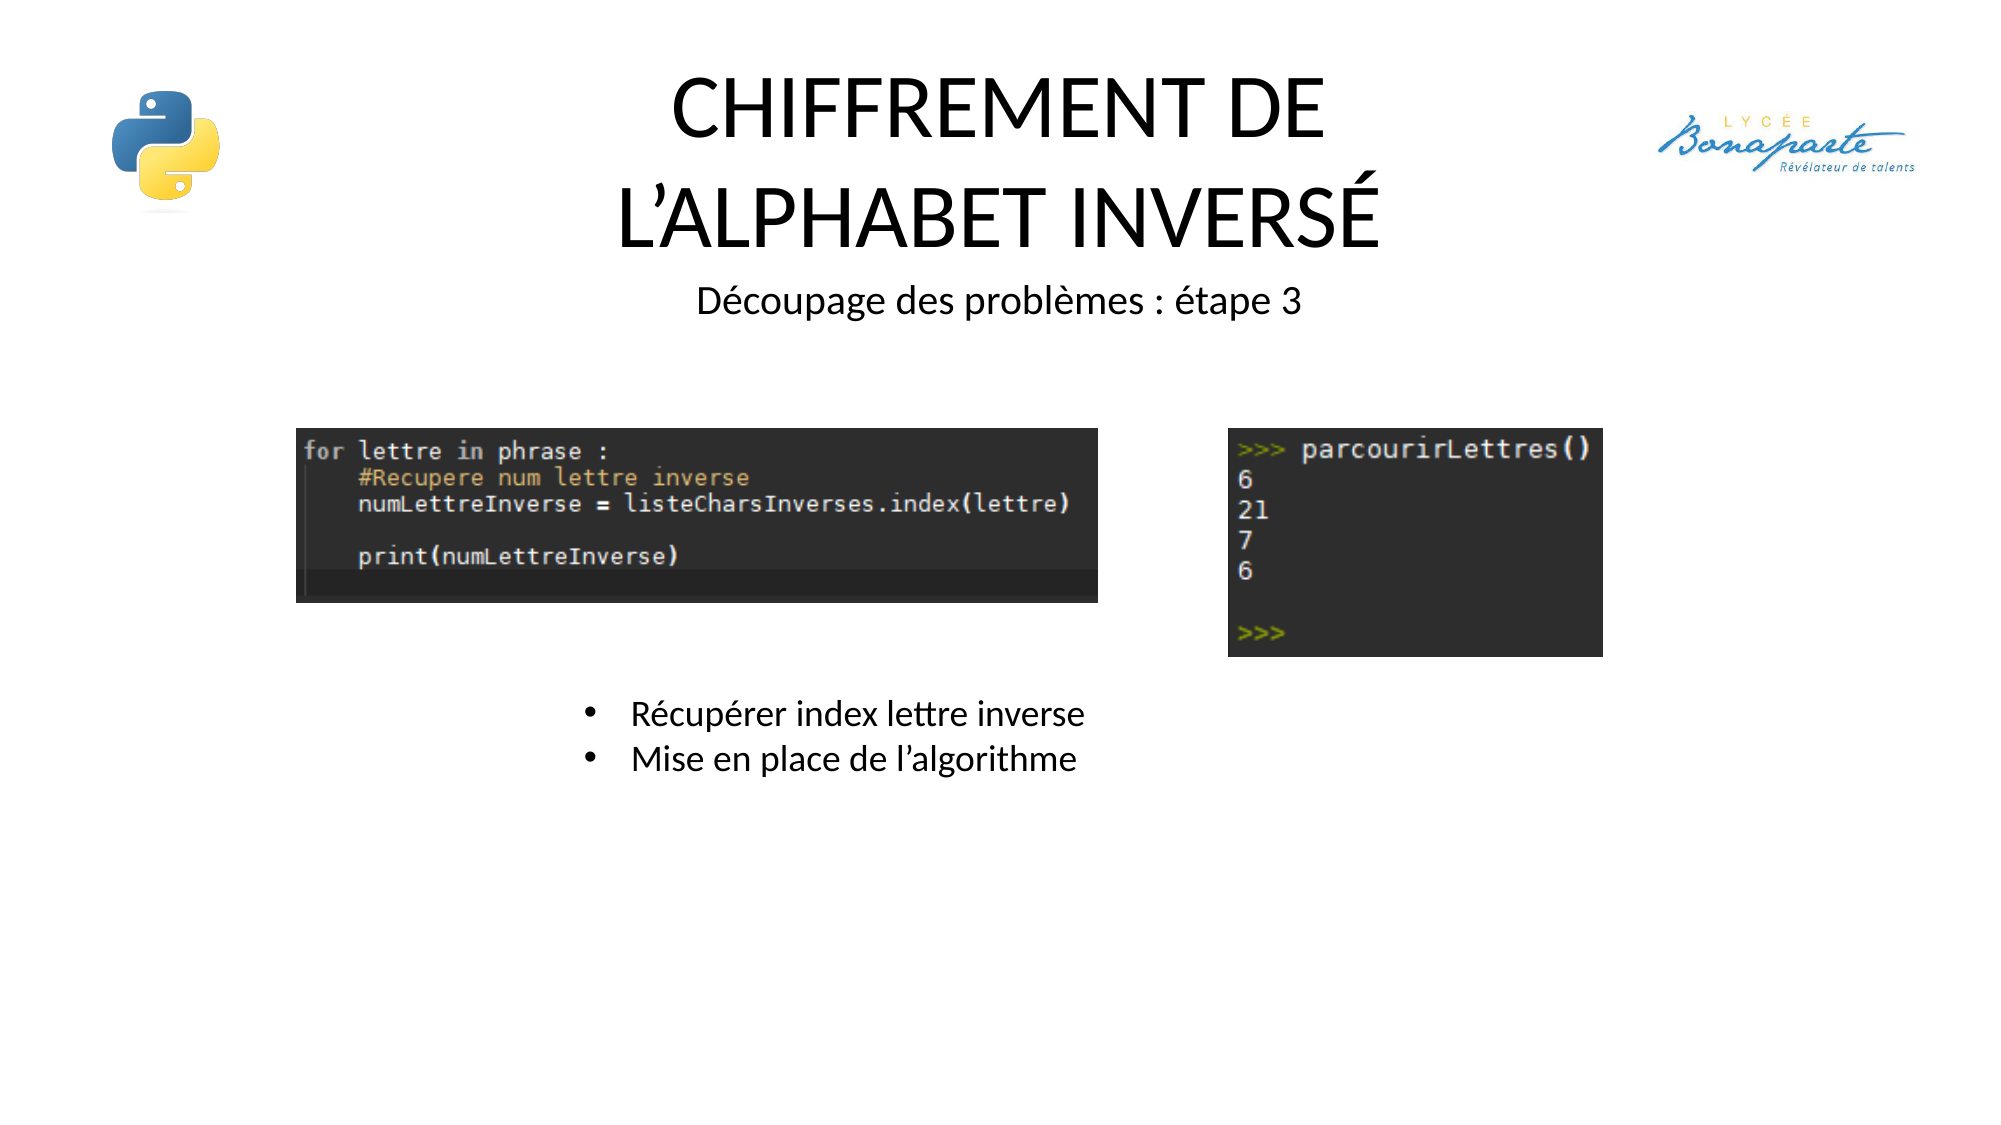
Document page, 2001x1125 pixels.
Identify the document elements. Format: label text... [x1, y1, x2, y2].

picture [111, 91, 223, 213]
picture [296, 428, 1099, 604]
text_box Découpage des problèmes : étape 3 [681, 265, 1319, 336]
picture [1228, 428, 1603, 657]
text_box Récupérer index lettre inverse Mise en place de l’algorithme [569, 681, 1110, 787]
picture [1647, 111, 1921, 181]
text_box CHIFFREMENT DE L’ALPHABET INVERSÉ [477, 38, 1522, 266]
